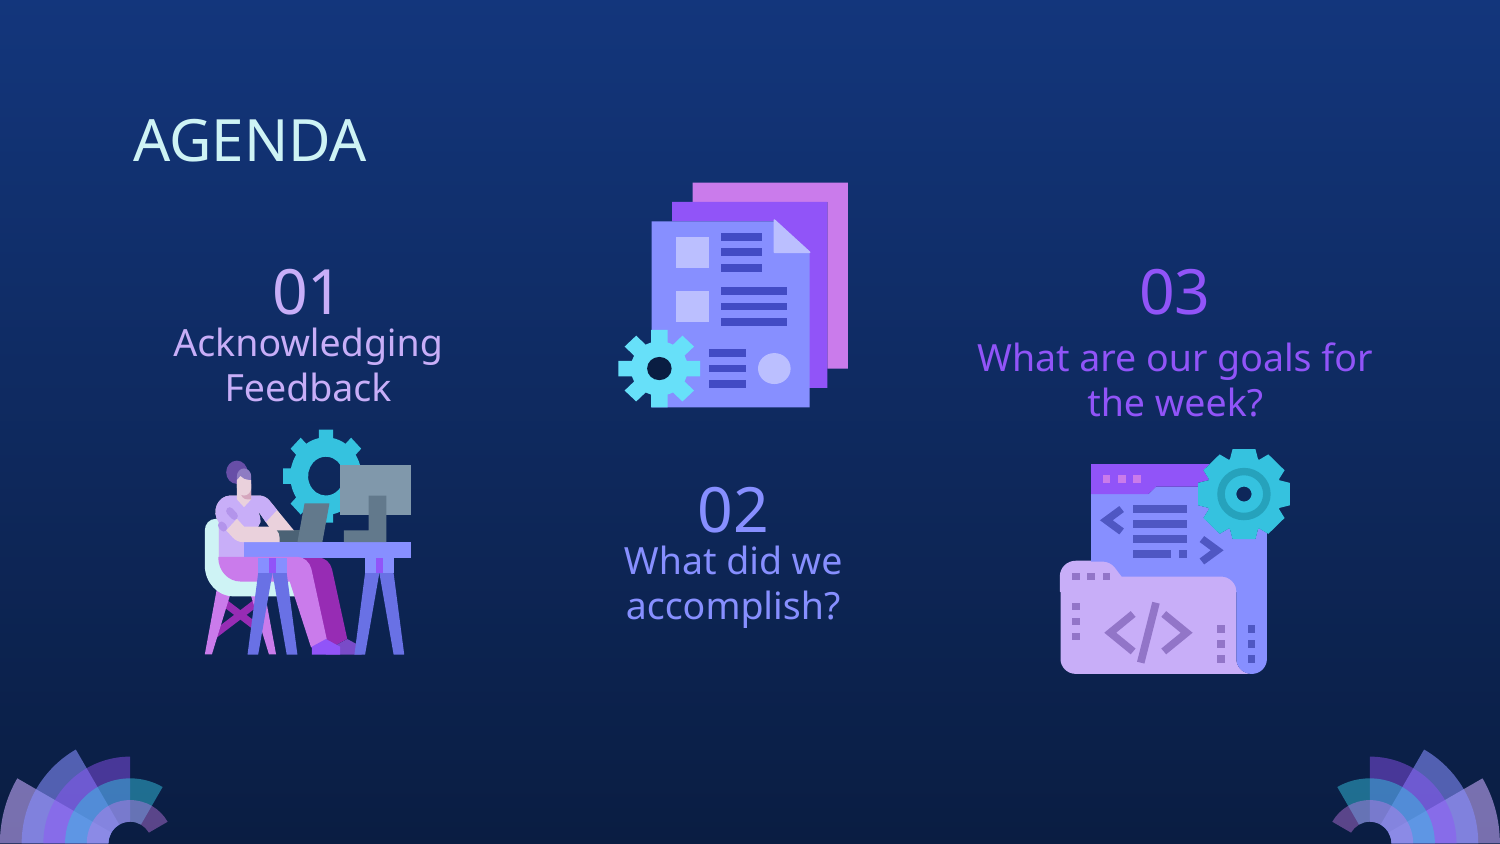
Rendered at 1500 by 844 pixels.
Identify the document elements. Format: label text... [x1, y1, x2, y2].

subtitle What are our goals for the week? [941, 332, 1409, 426]
subtitle What did we accomplish? [543, 549, 924, 614]
title 03 [1085, 257, 1266, 322]
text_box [1060, 448, 1291, 675]
subtitle Acknowledging Feedback [118, 332, 499, 396]
title 01 [218, 257, 399, 322]
title 02 [643, 475, 824, 540]
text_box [618, 182, 849, 408]
title AGENDA [118, 88, 1382, 183]
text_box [204, 429, 412, 655]
